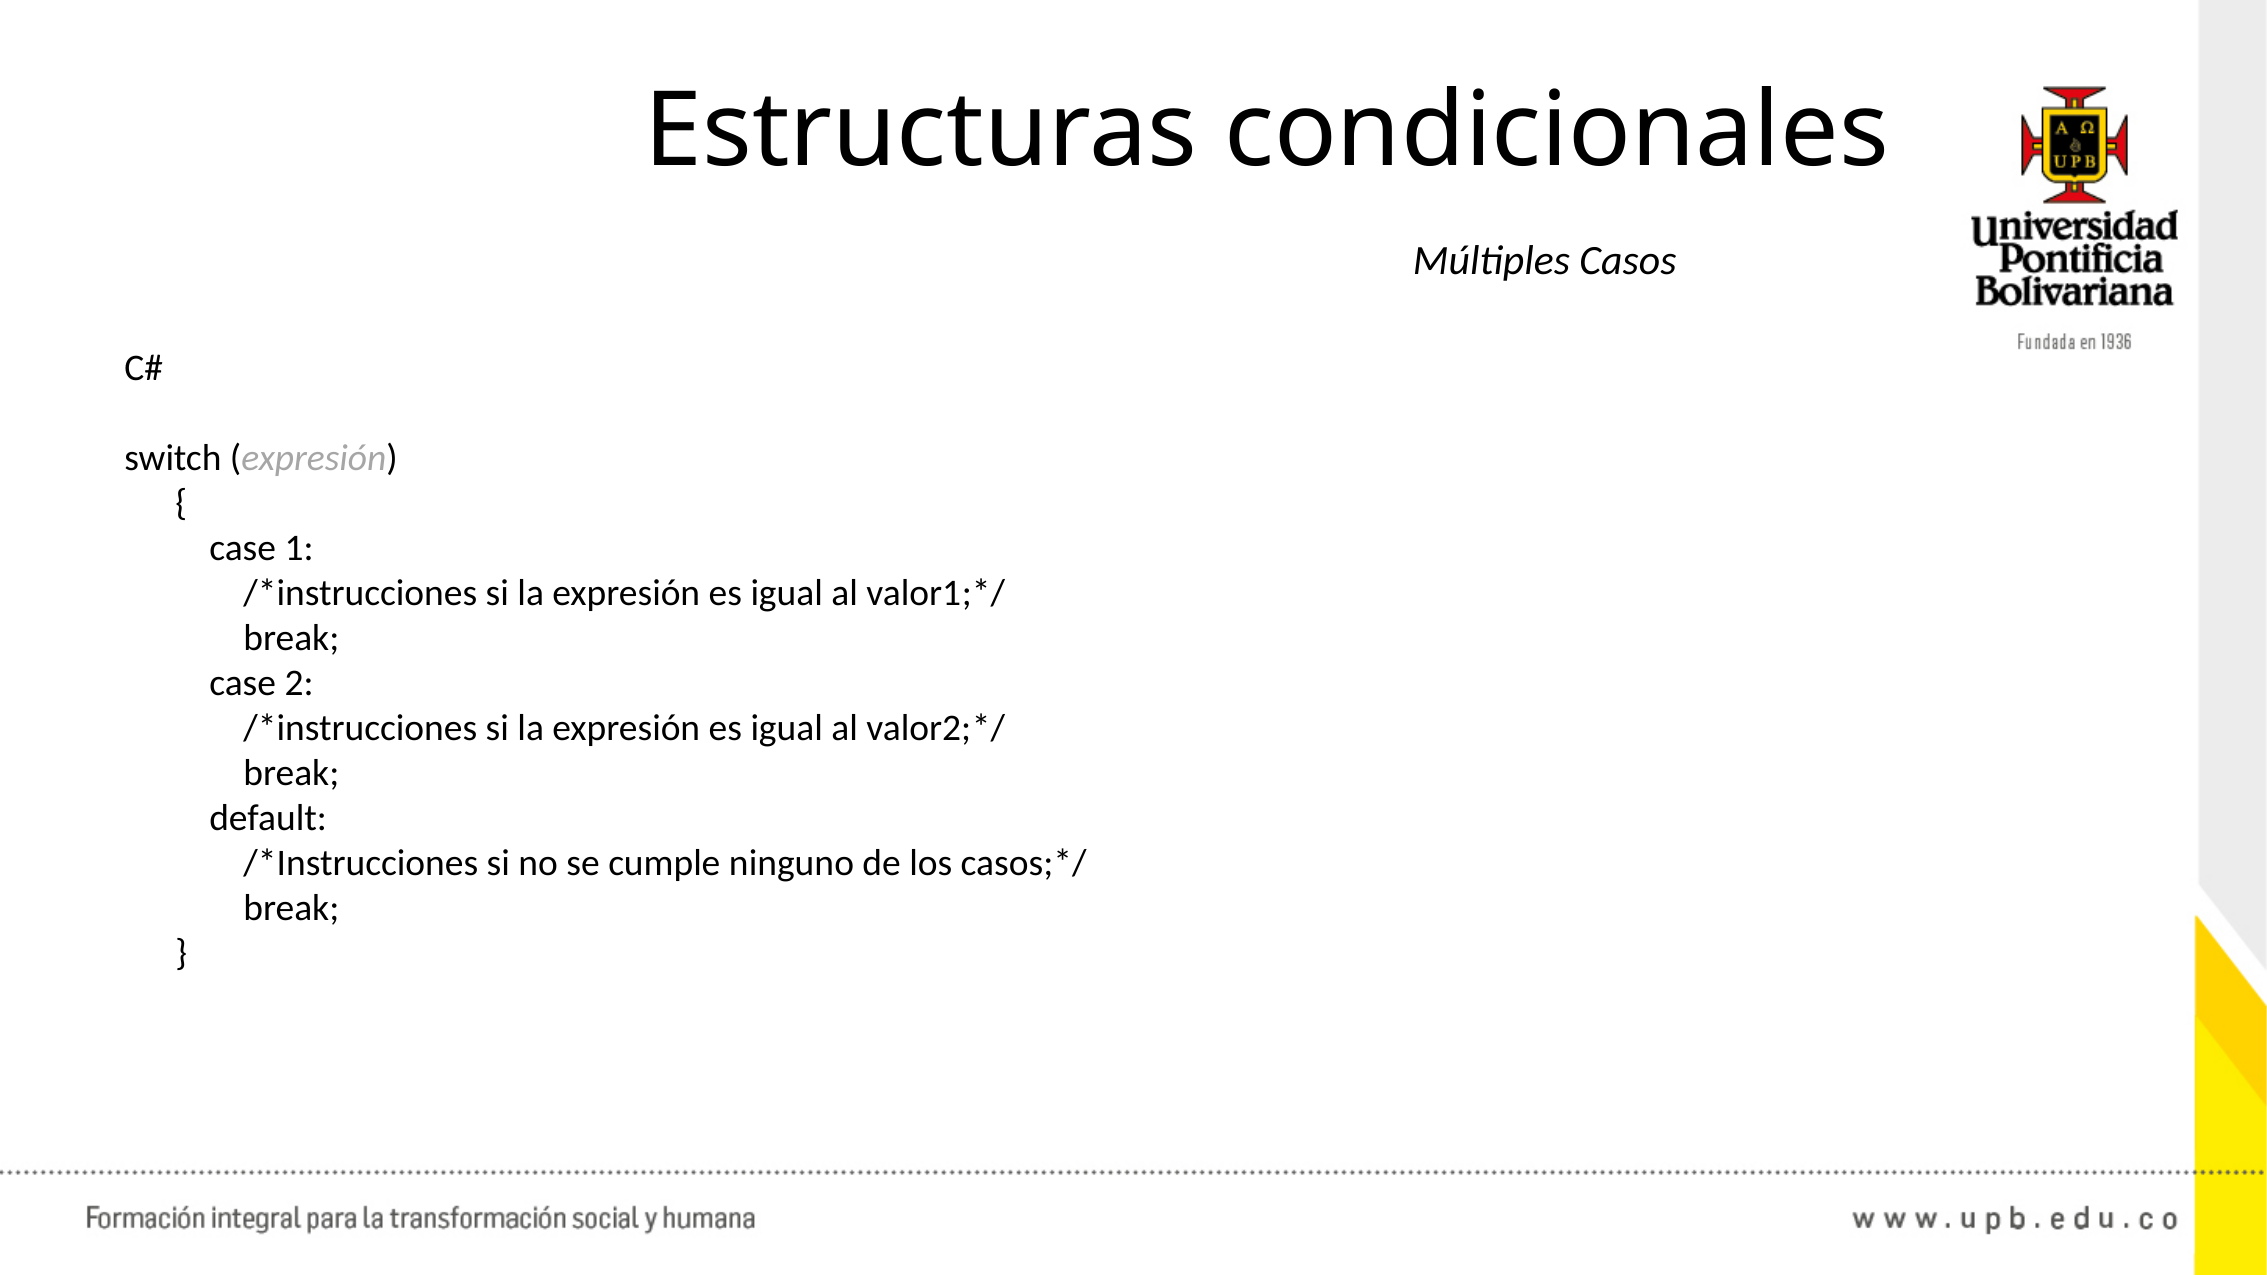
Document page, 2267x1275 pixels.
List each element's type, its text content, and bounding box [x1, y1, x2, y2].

text_box Estructuras condicionales [155, 67, 1905, 315]
text_box Múltiples Casos [1398, 225, 1692, 291]
picture [0, 0, 2267, 1275]
text_box C# switch (expresión) { case 1: /*instrucciones si la expresión es igual al valor1;*/ break; case 2: /*instrucciones si la expresión es igual al valor2;*/ break; default: /*Instrucciones si no se cumple ninguno de los casos;*/ break; } [109, 335, 1162, 981]
